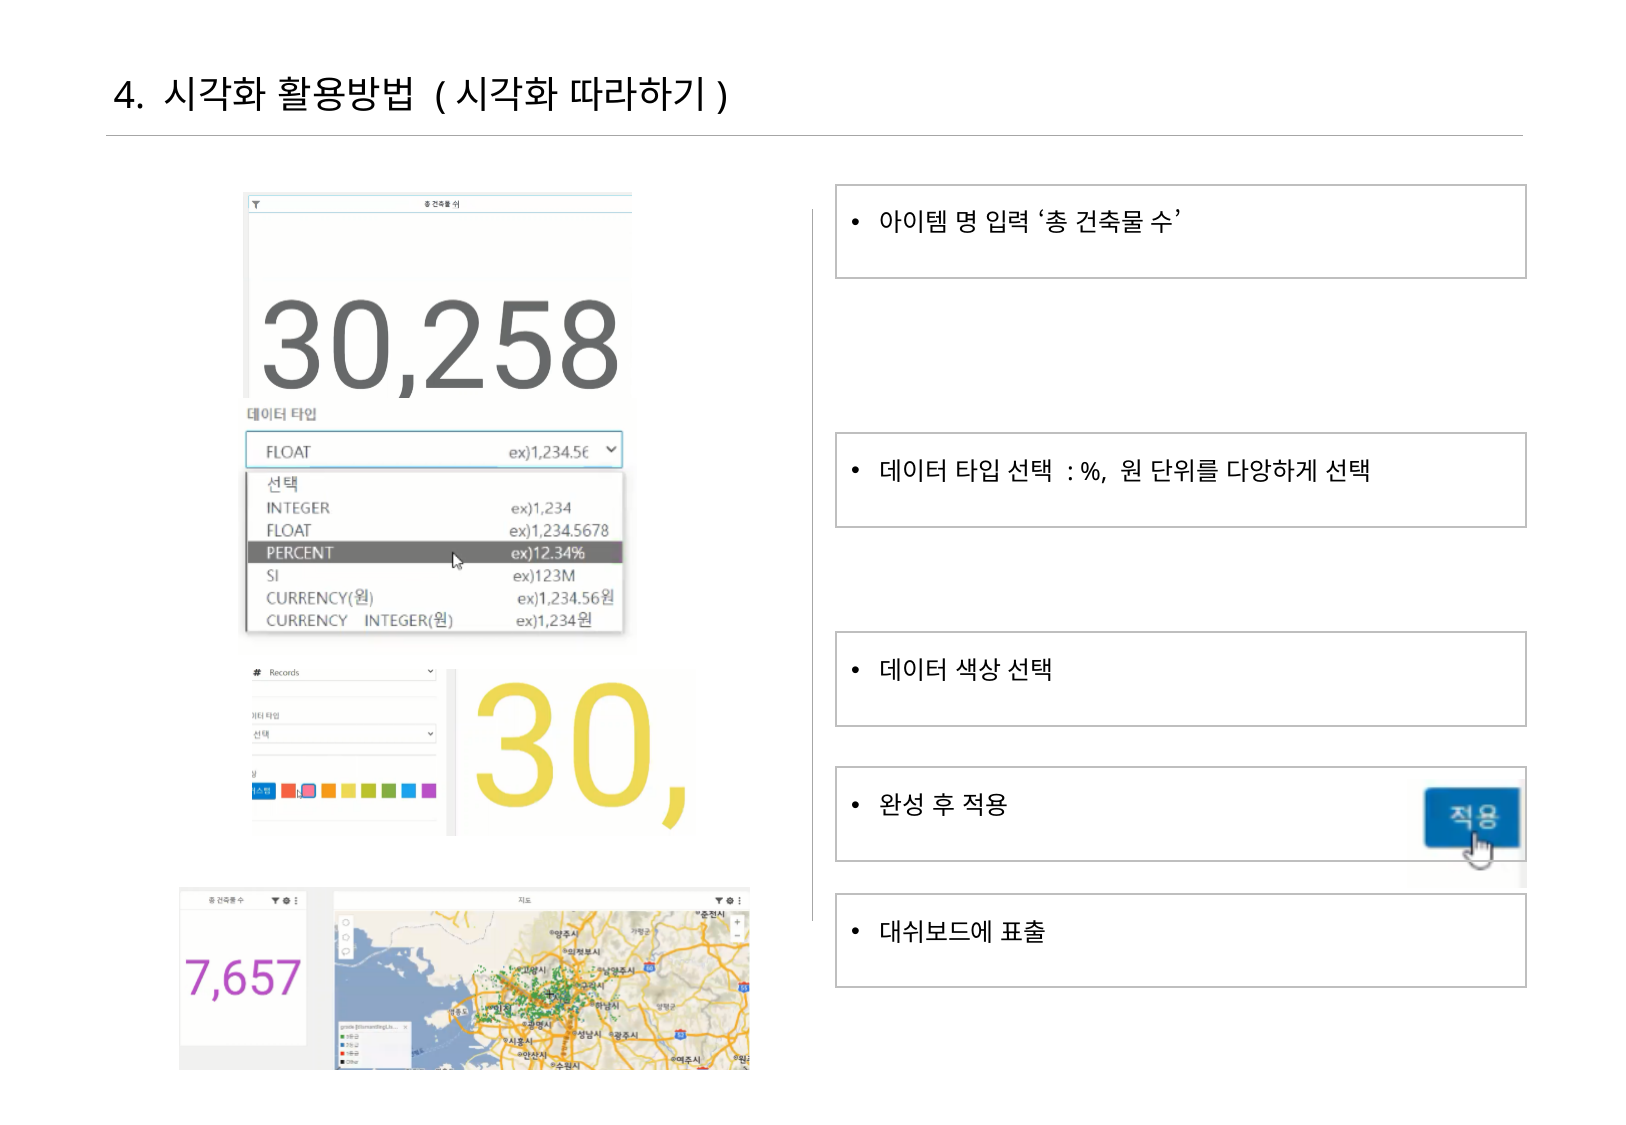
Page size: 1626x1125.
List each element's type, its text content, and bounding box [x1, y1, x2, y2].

text_box 아이템 명 입력 ‘총 건축물 수’ [835, 184, 1527, 279]
picture [252, 669, 696, 836]
picture [238, 192, 637, 655]
text_box 데이터 타입 선택 : %, 원 단위를 다앙하게 선택 [835, 432, 1527, 528]
text_box 4. 시각화 활용방법 (시각화 따라하기) [98, 63, 831, 124]
picture [179, 887, 750, 1070]
text_box 대쉬보드에 표출 [835, 893, 1527, 988]
picture [1407, 779, 1527, 888]
text_box 데이터 색상 선택 [835, 631, 1527, 727]
text_box 완성 후 적용 [835, 766, 1527, 862]
